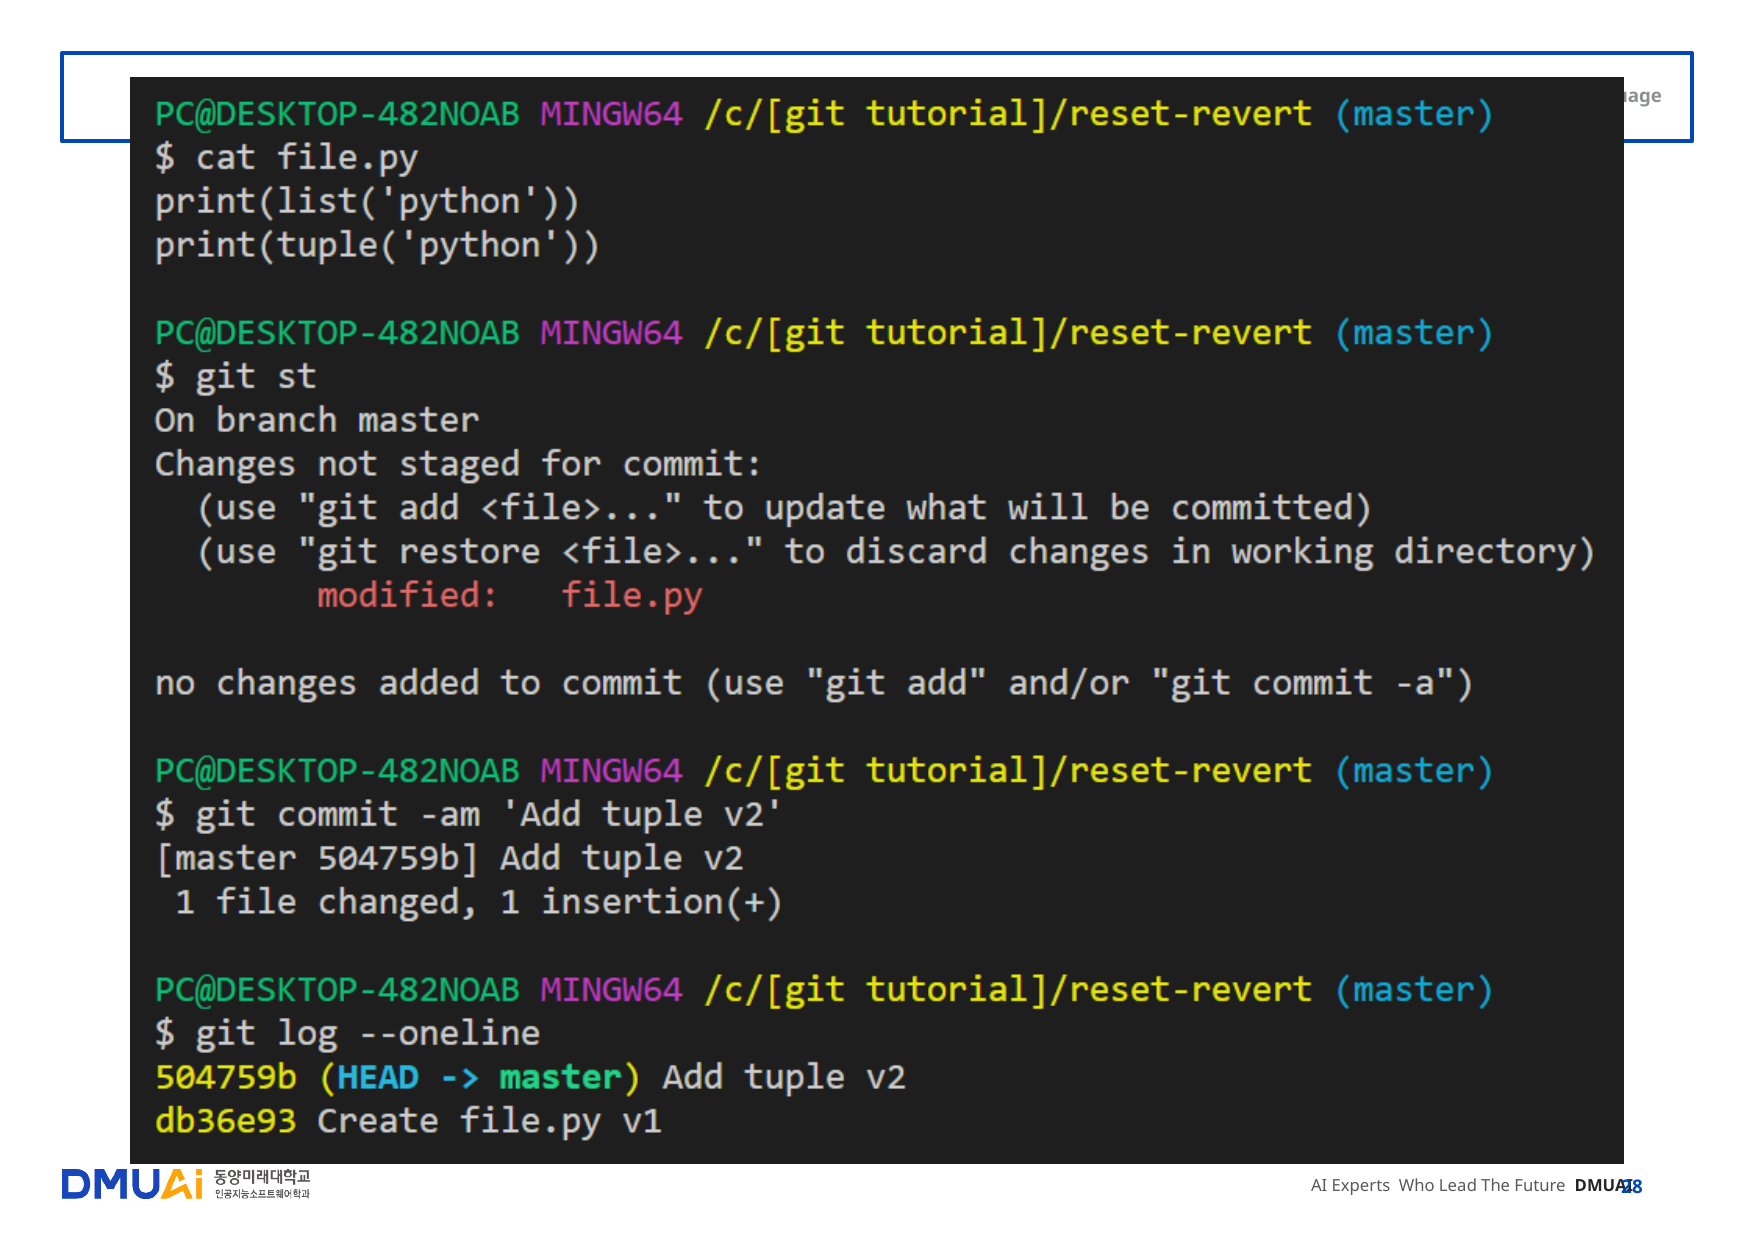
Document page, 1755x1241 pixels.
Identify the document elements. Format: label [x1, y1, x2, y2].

picture [62, 1169, 310, 1199]
picture [129, 76, 1625, 1164]
